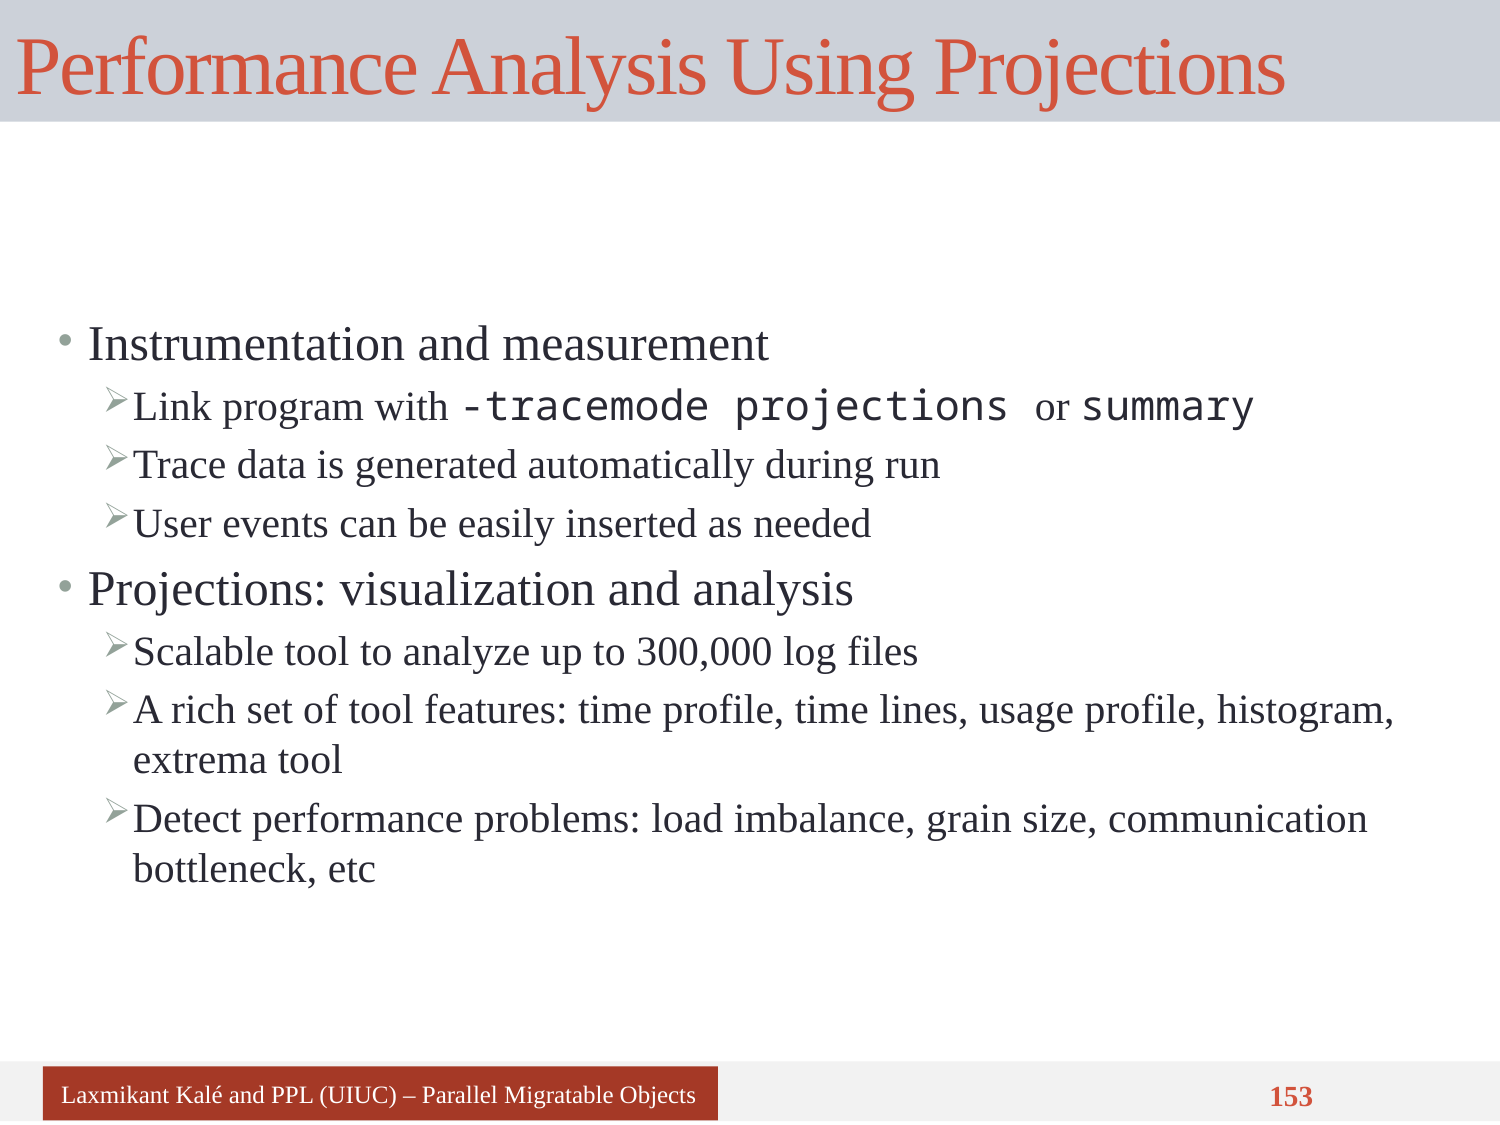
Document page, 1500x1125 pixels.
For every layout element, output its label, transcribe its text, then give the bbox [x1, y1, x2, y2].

title Performance Analysis Using Projections [0, 0, 1500, 122]
footer Laxmikant Kalé and PPL (UIUC) – Parallel Migratable Objects [42, 1066, 718, 1121]
slide_number 153 [1254, 1067, 1457, 1122]
list Instrumentation and measurement Link program with -tracemode projections or summary Trace data is generated automatically during run User events can be easily inserted as needed Projections: visualization and analysis Scalable tool to analyze up to 300,000 log files A rich set of tool features: time profile, time lines, usage profile, histogram, extrema tool Detect performance problems: load imbalance, grain size, communication bottleneck, etc [42, 154, 1457, 1047]
